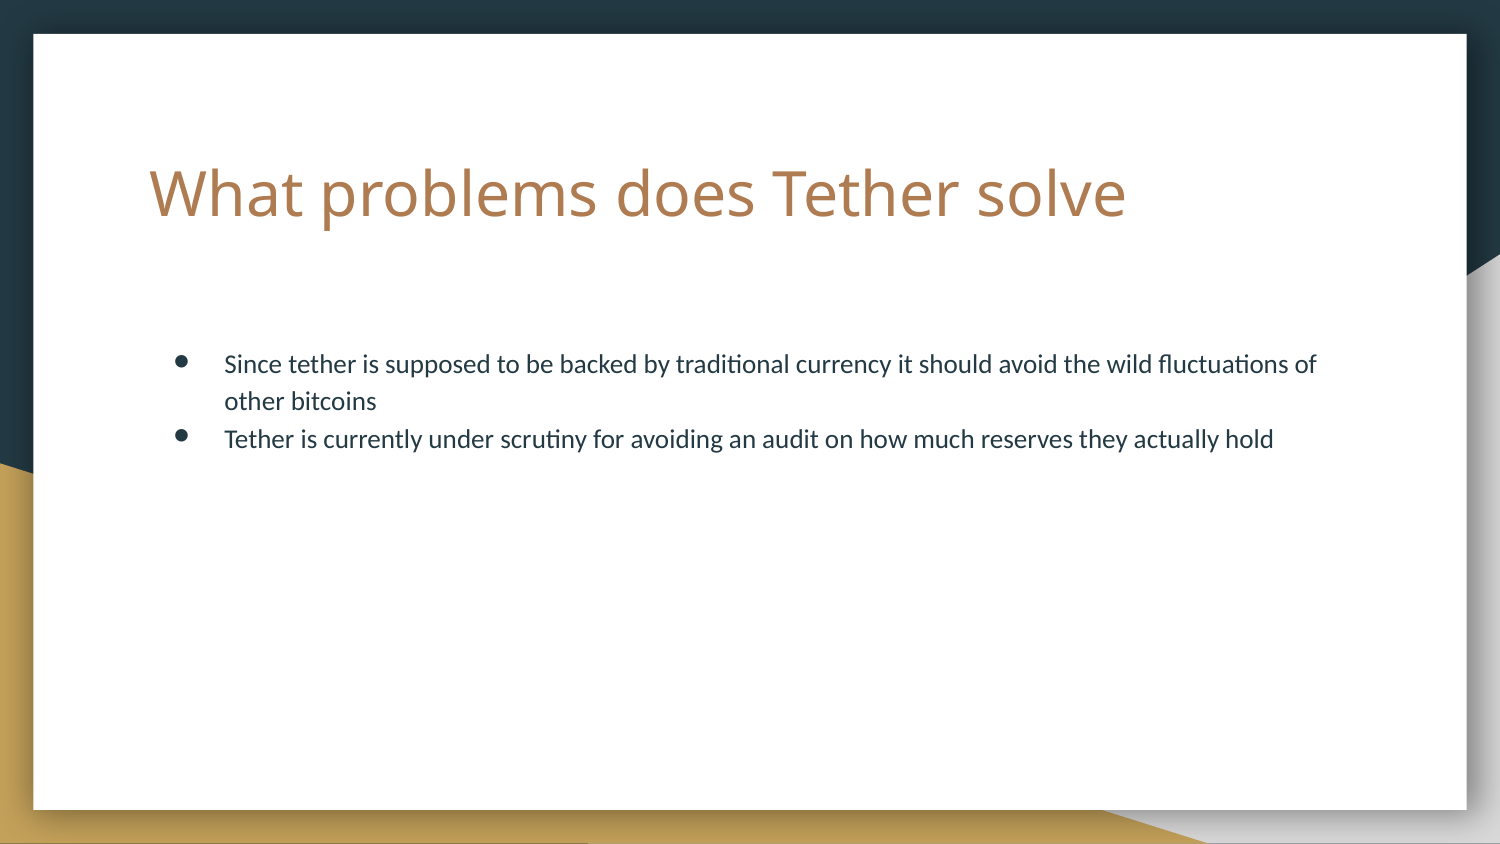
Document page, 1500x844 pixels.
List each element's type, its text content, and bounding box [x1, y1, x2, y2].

list Since tether is supposed to be backed by traditional currency it should avoid the wild fluctuations of other bitcoins Tether is currently under scrutiny for avoiding an audit on how much reserves they actually hold [134, 326, 1366, 729]
title What problems does Tether solve [134, 138, 1366, 296]
